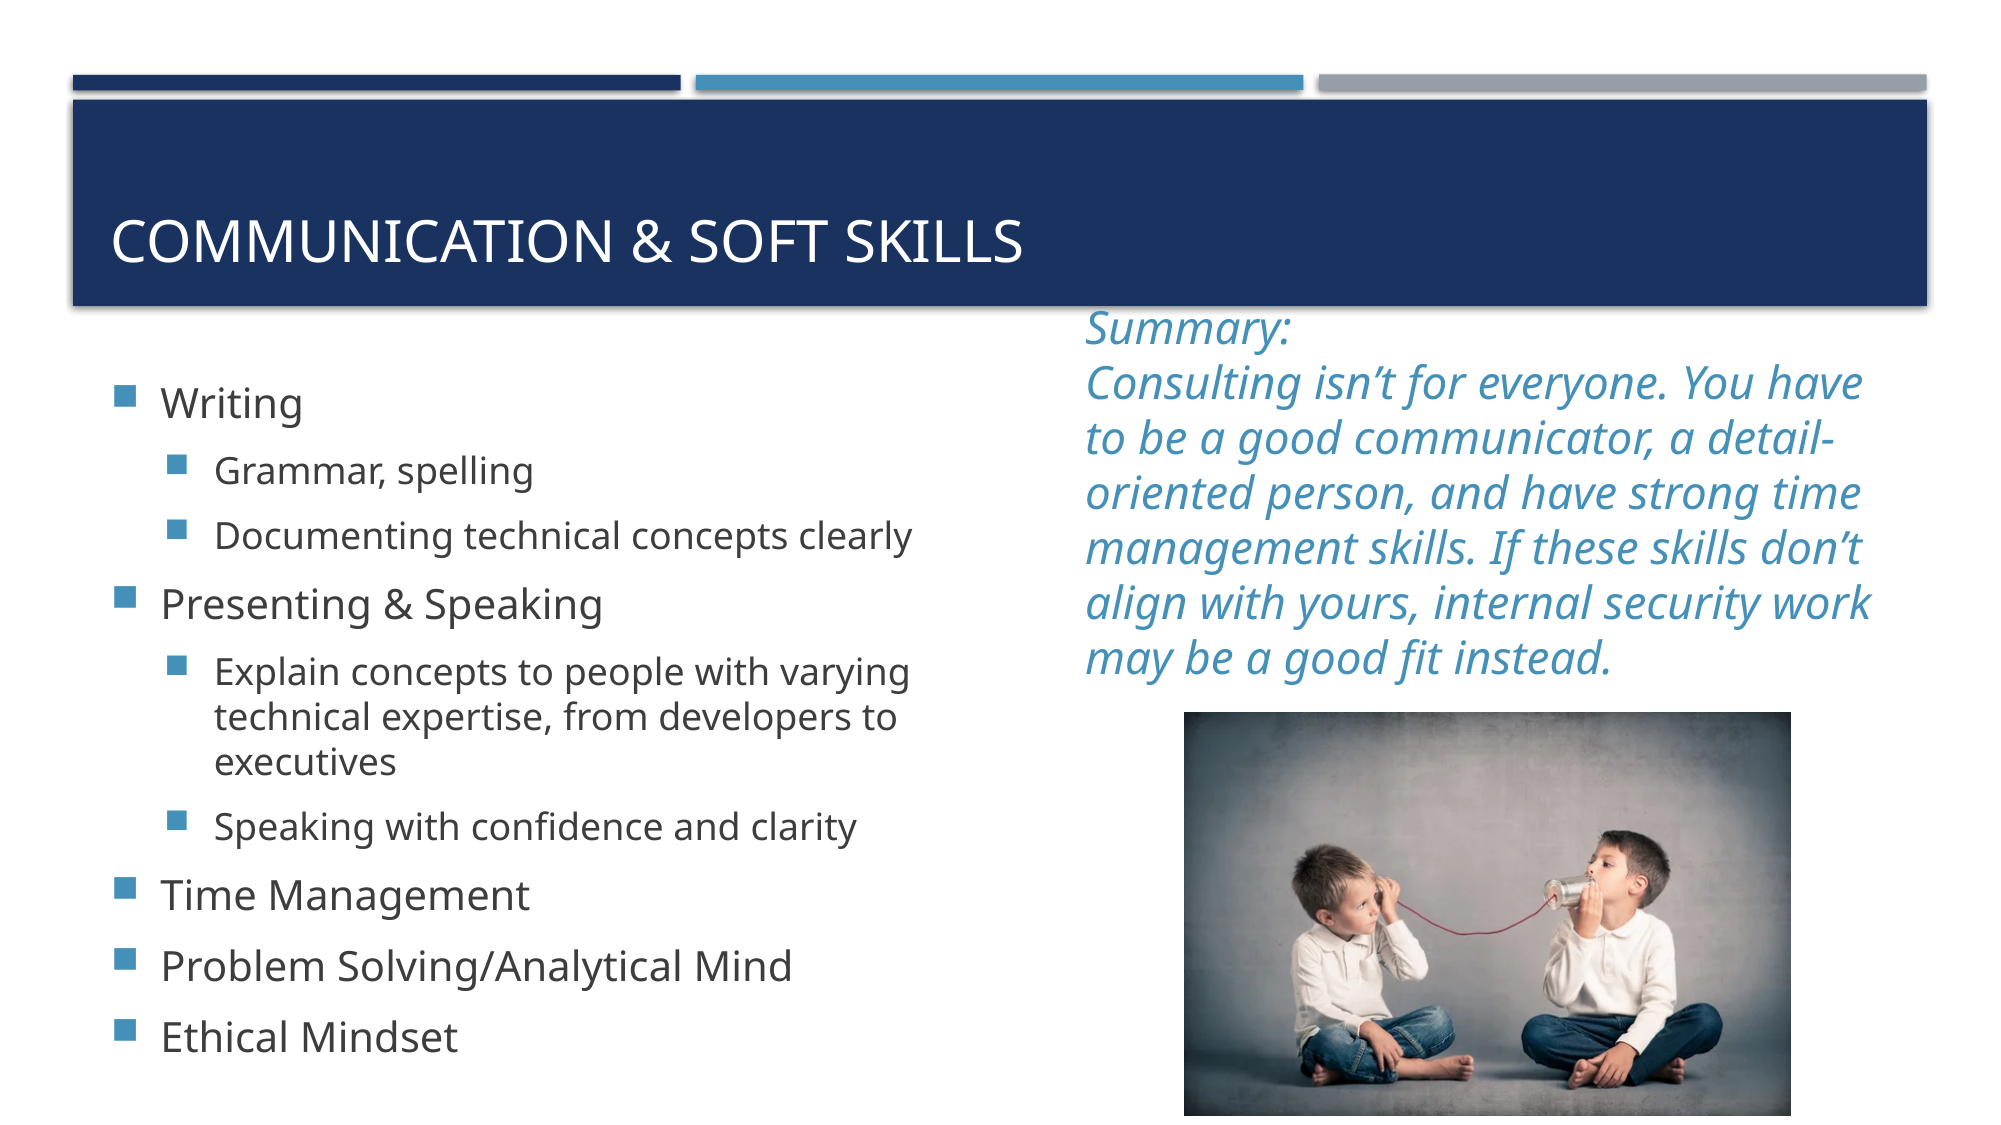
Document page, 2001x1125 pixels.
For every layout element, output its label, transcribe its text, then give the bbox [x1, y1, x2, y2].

title Communication & SOFT skills [95, 119, 1905, 282]
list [1184, 712, 1792, 1117]
list Writing Grammar, spelling Documenting technical concepts clearly Presenting & Speaking Explain concepts to people with varying technical expertise, from developers to executives Speaking with confidence and clarity Time Management Problem Solving/Analytical Mind Ethical Mindset [95, 369, 980, 1125]
list Summary: Consulting isn’t for everyone. You have to be a good communicator, a detail-oriented person, and have strong time management skills. If these skills don’t align with yours, internal security work may be a good fit instead. [1070, 355, 1905, 691]
